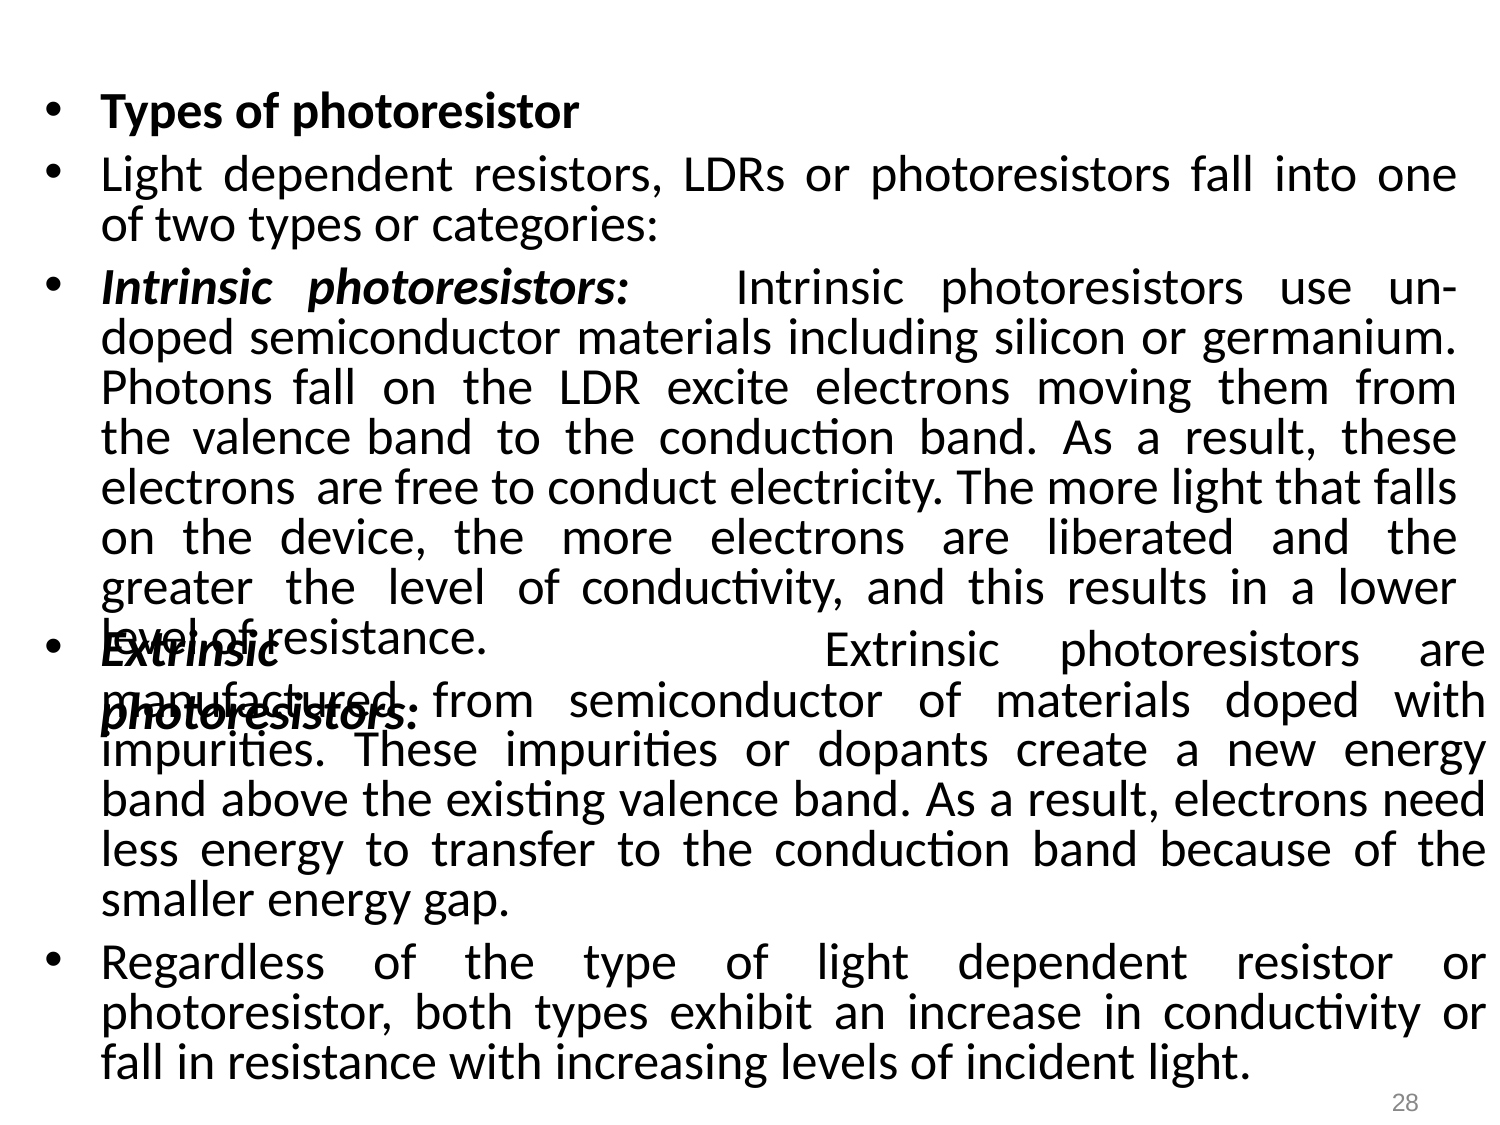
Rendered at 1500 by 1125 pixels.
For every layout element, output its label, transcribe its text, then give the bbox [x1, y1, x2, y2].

text_box Types of photoresistor Light dependent resistors, LDRs or photoresistors fall into one of two types or categories: Intrinsic photoresistors: Intrinsic photoresistors use un-doped semiconductor materials including silicon or germanium. Photons fall on the LDR excite electrons moving them from the valence band to the conduction band. As a result, these electrons are free to conduct electricity. The more light that falls on the device, the more electrons are liberated and the greater the level of conductivity, and this results in a lower level of resistance. [42, 74, 1459, 662]
text_box Extrinsic photoresistors are [822, 612, 1487, 662]
text_box manufactured from semiconductor of materials doped with impurities. These impurities or dopants create a new energy band above the existing valence band. As a result, electrons need less energy to transfer to the conduction band because of the smaller energy gap. Regardless of the type of light dependent resistor or photoresistor, both types exhibit an increase in conductivity or fall in resistance with increasing levels of incident light. 28 [42, 662, 1488, 1117]
text_box Extrinsic photoresistors: [42, 612, 661, 662]
